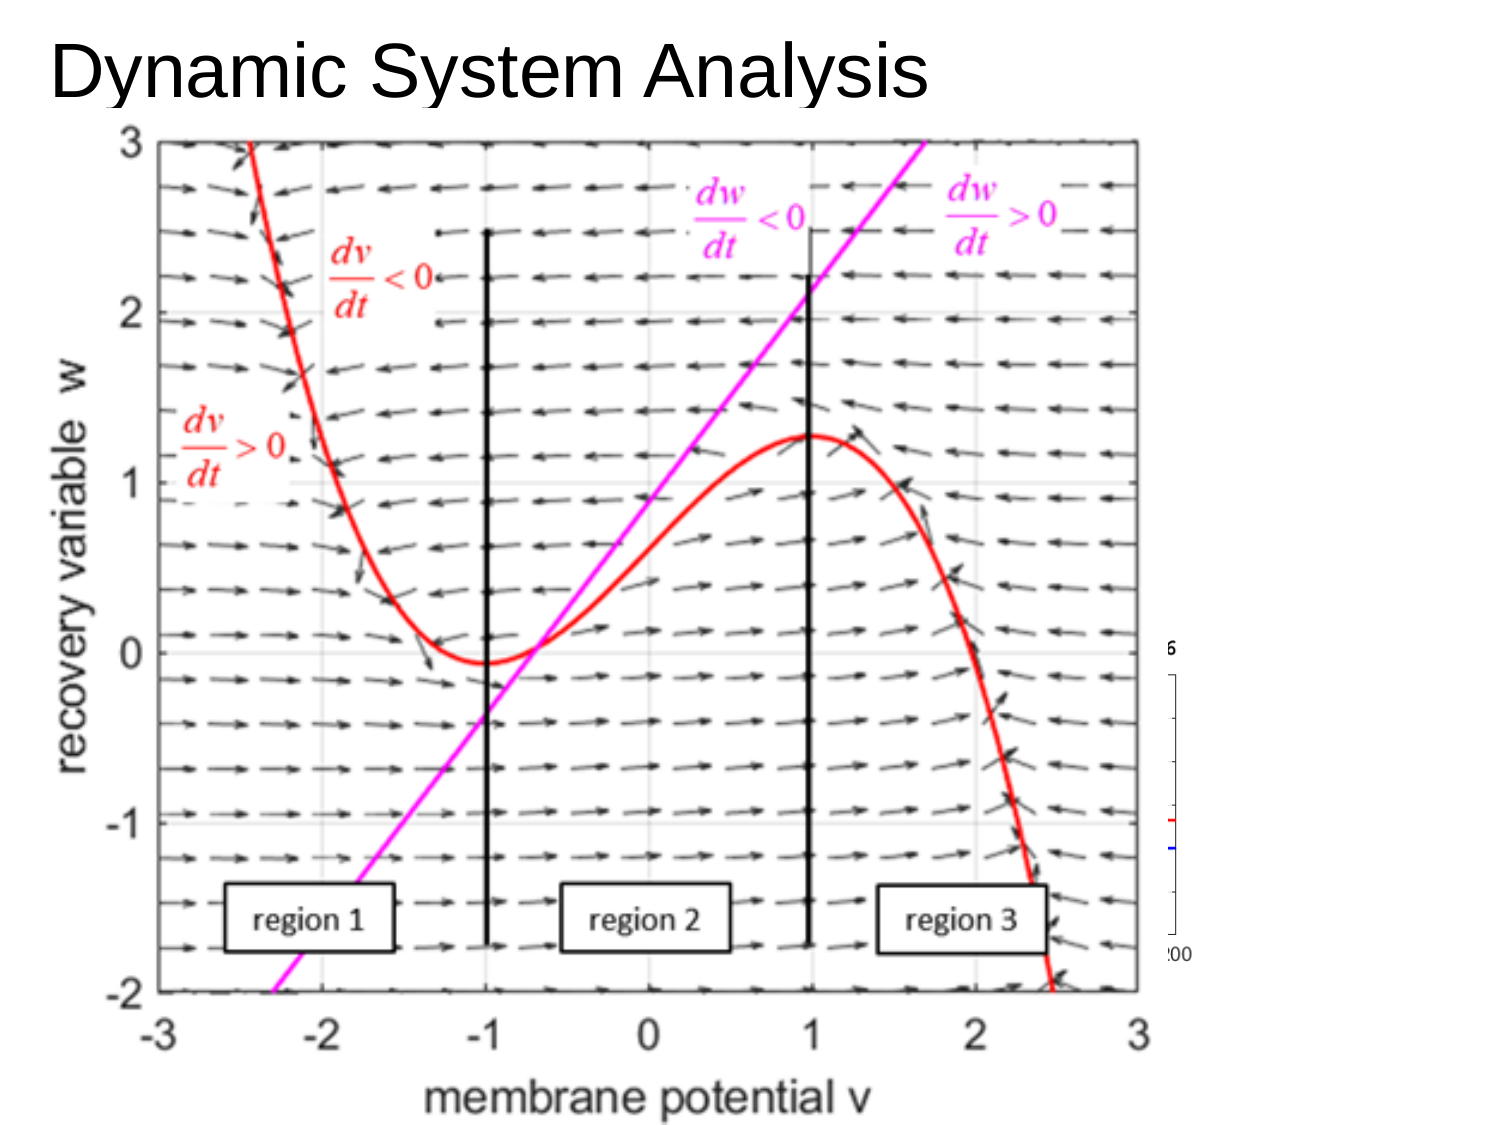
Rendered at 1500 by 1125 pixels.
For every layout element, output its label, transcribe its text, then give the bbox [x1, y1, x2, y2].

picture [28, 108, 1231, 1125]
title Dynamic System Analysis [49, 20, 1407, 114]
